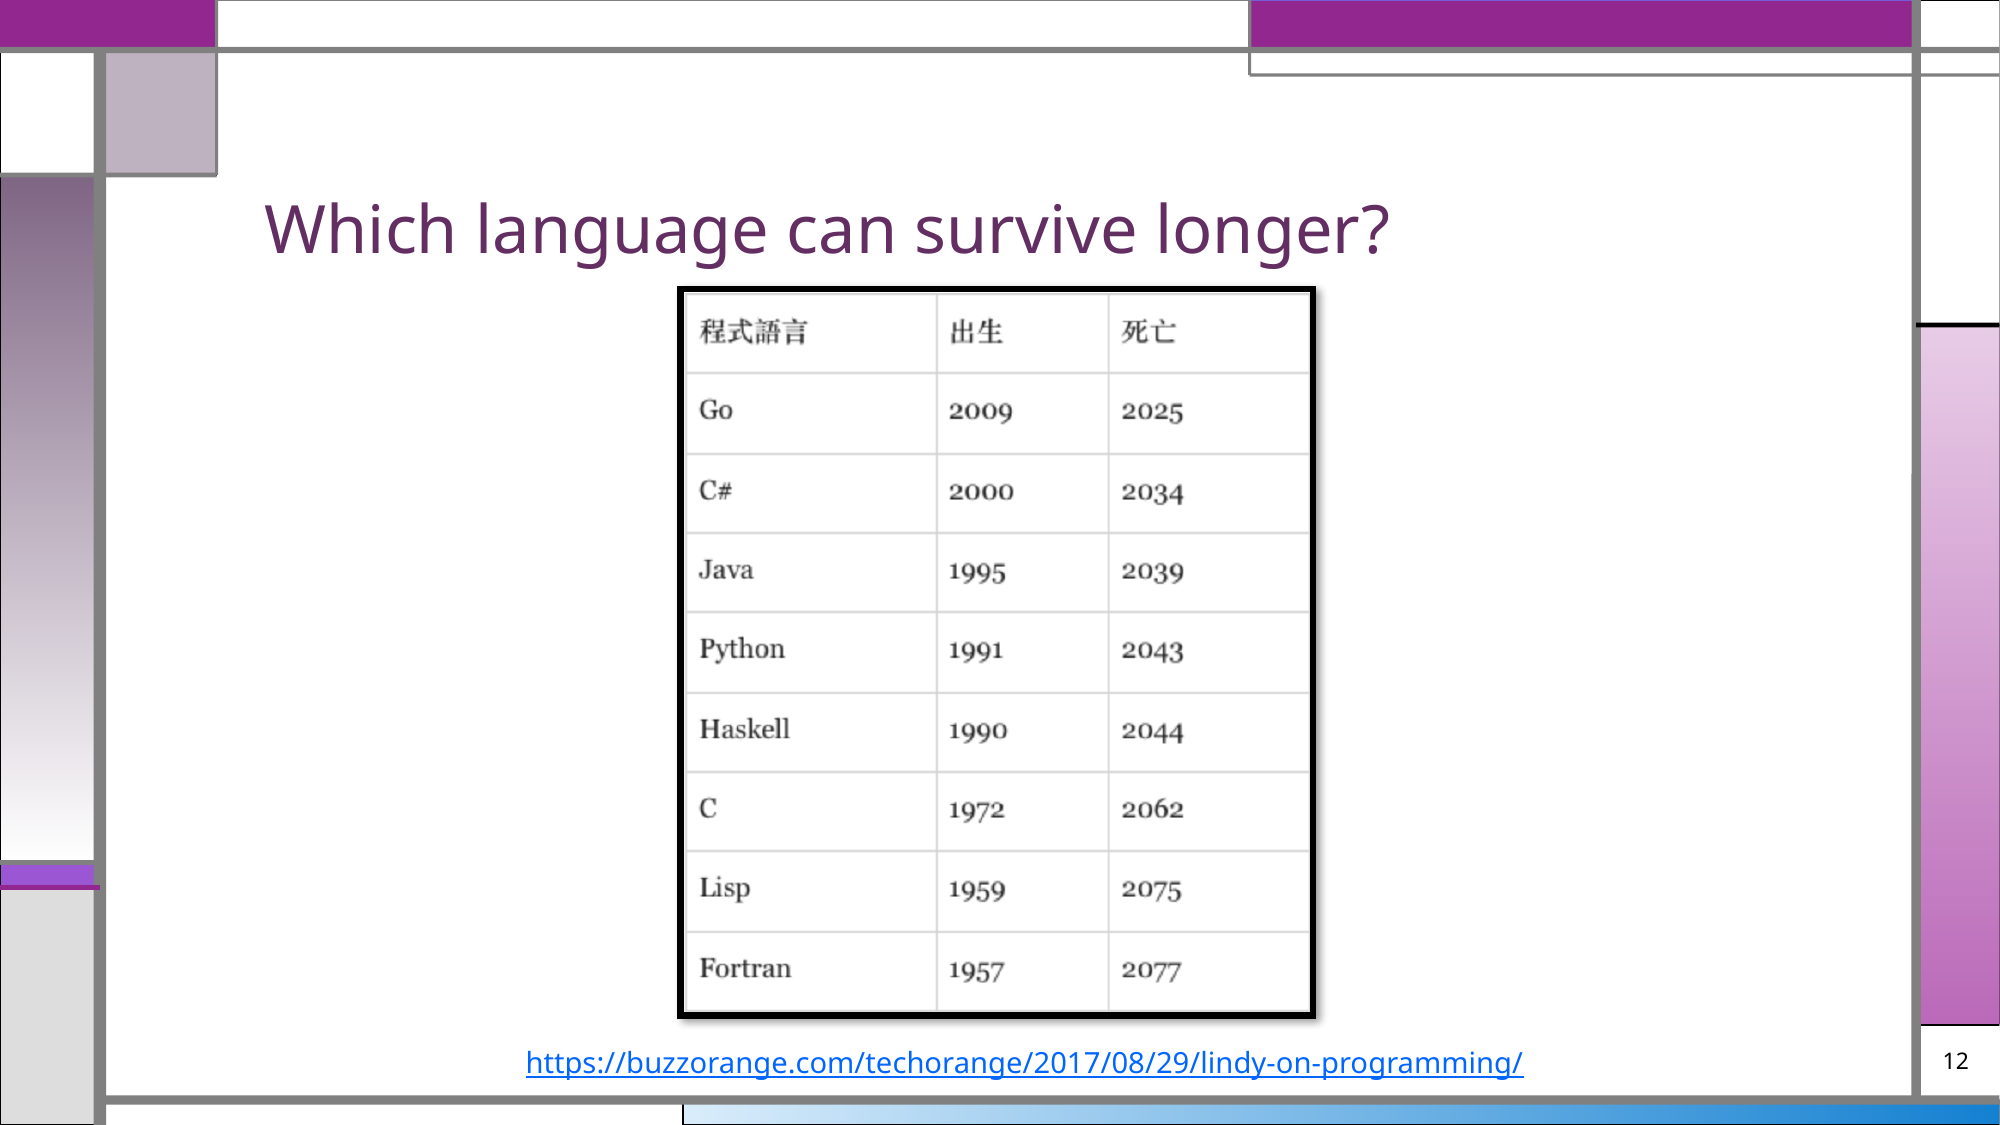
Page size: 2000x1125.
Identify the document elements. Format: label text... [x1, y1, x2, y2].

text_box https://buzzorange.com/techorange/2017/08/29/lindy-on-programming/ [324, 1037, 1725, 1092]
title Which language can survive longer? [249, 87, 1825, 275]
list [683, 291, 1310, 1013]
slide_number 12 [1912, 1036, 2000, 1088]
